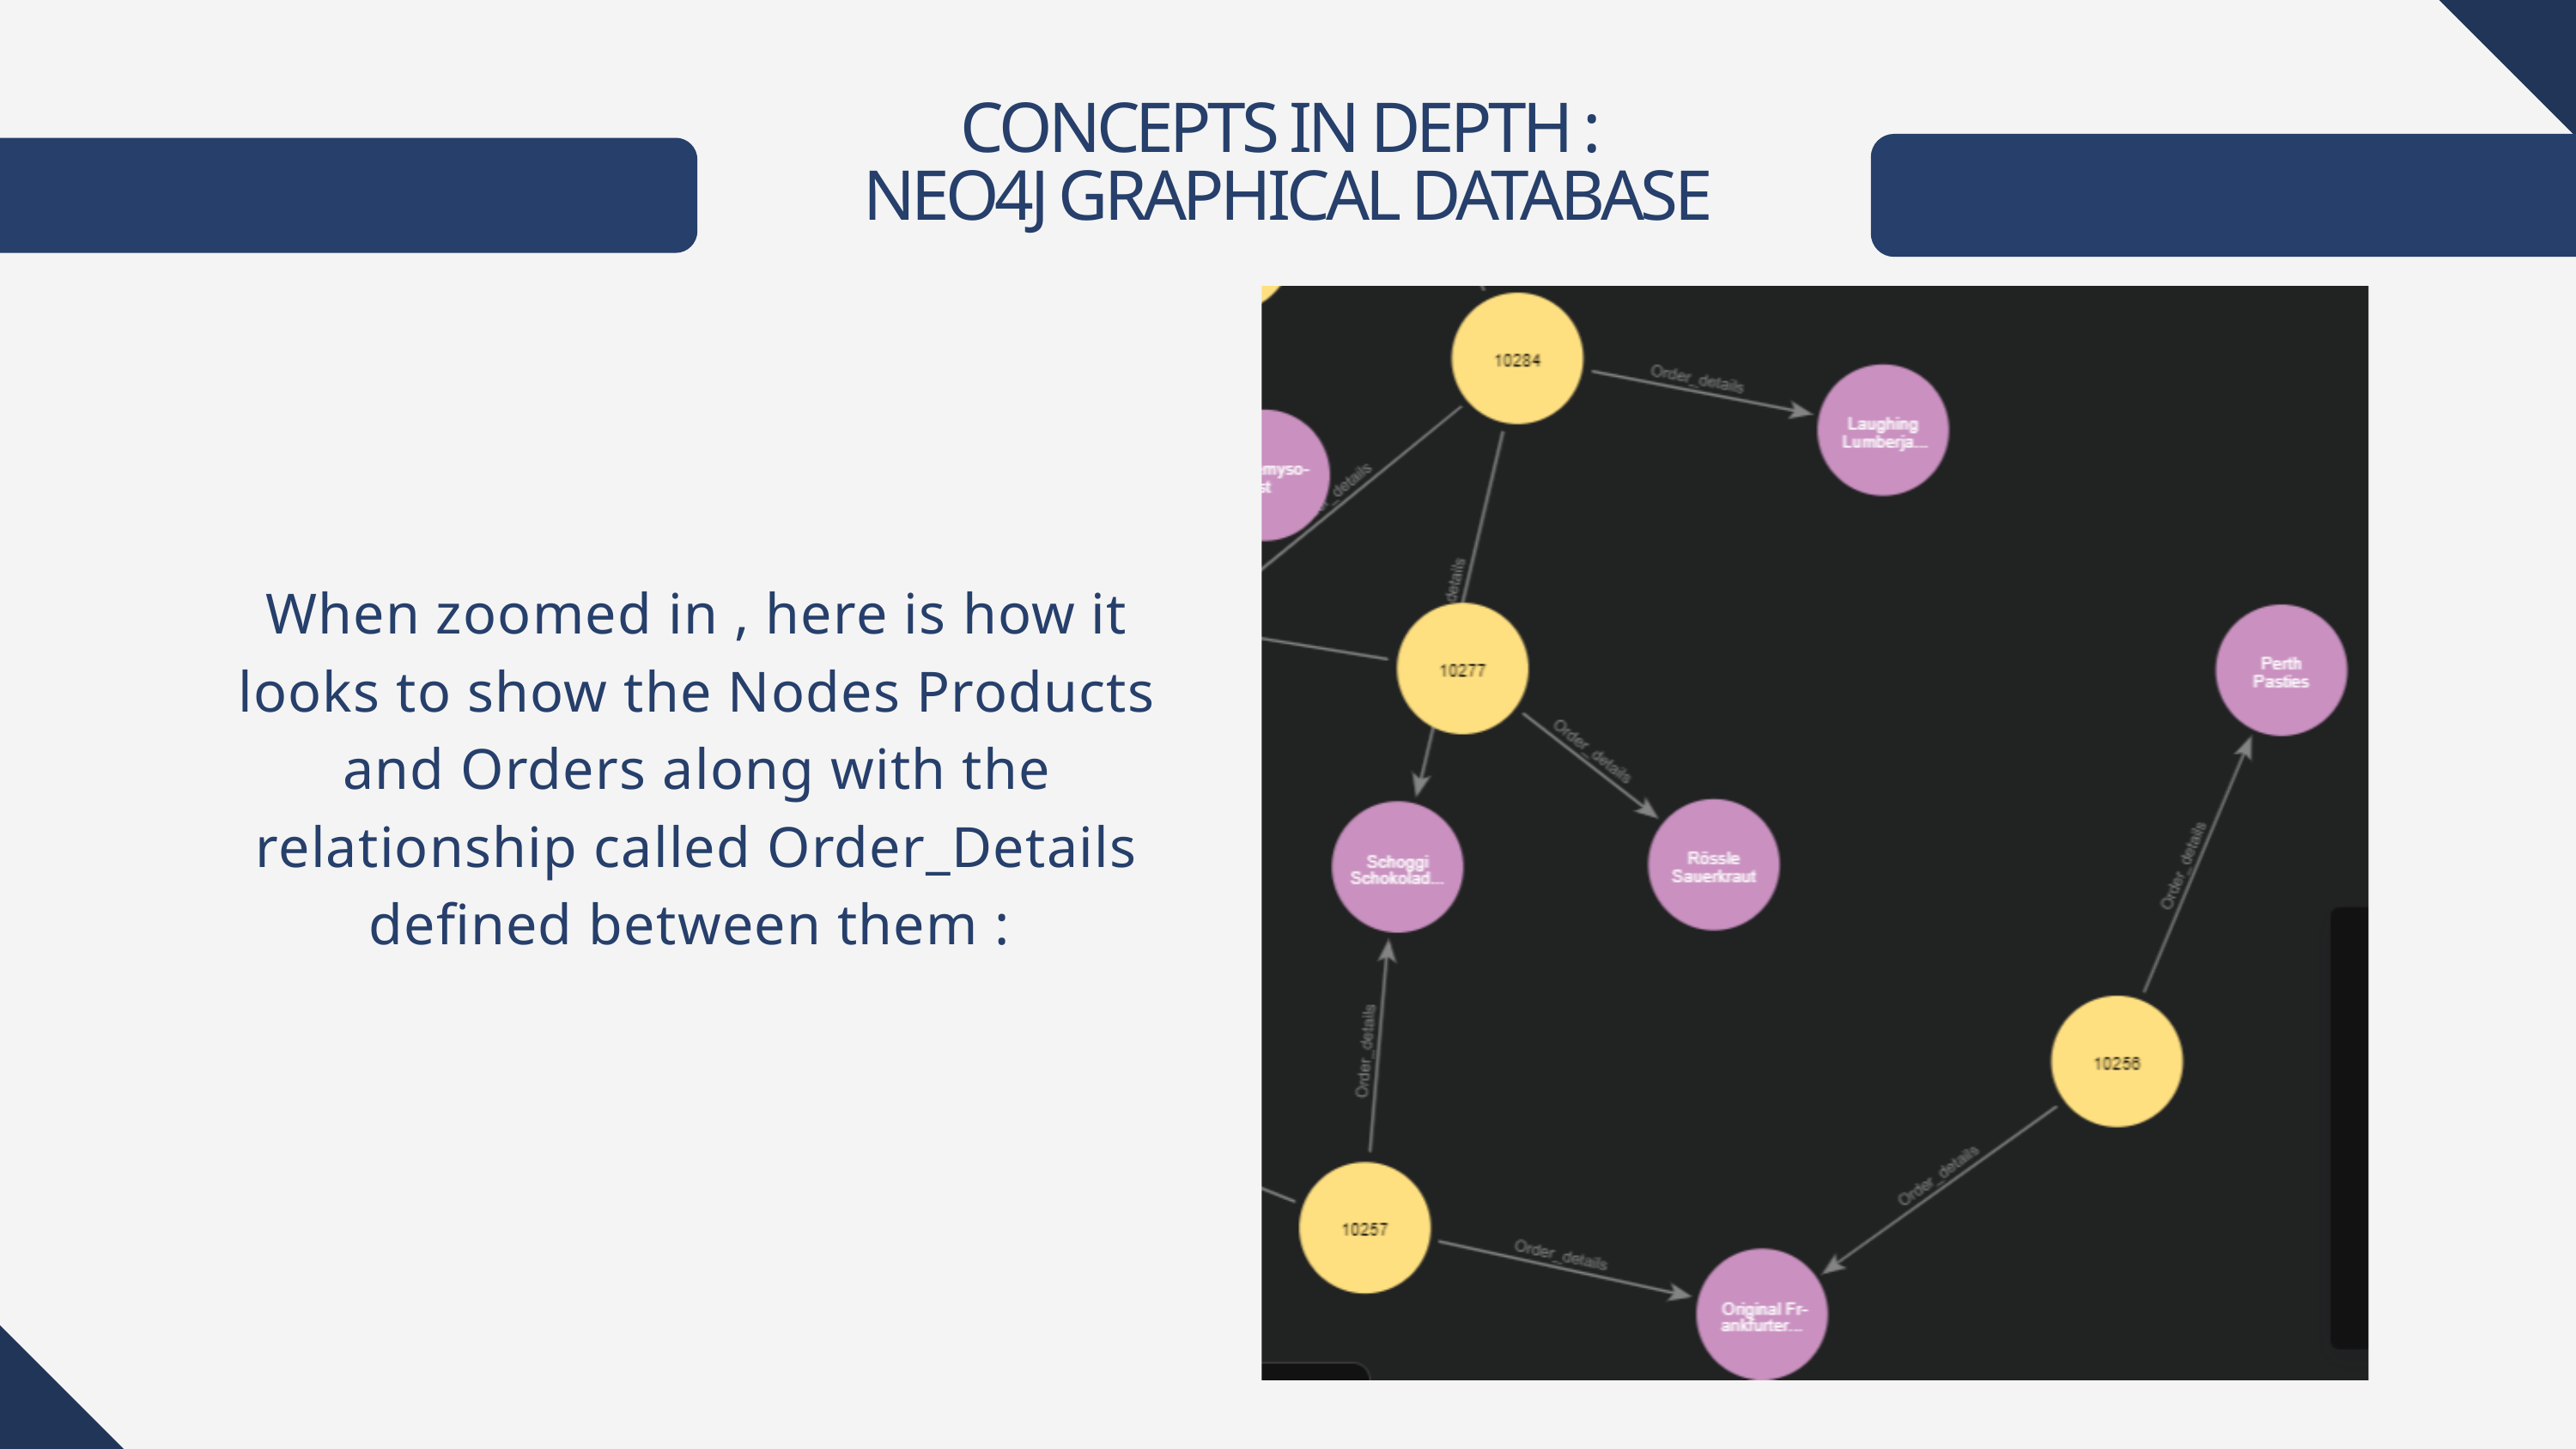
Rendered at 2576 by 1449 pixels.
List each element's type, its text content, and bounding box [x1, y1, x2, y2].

text_box When zoomed in , here is how it looks to show the Nodes Products and Orders along with the relationship called Order_Details defined between them : [236, 567, 1158, 956]
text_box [0, 137, 698, 253]
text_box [1870, 133, 2576, 258]
text_box CONCEPTS IN DEPTH : NEO4J GRAPHICAL DATABASE [595, 99, 1981, 234]
text_box [0, 1325, 125, 1449]
text_box [1261, 286, 2369, 1380]
text_box [2439, 0, 2576, 132]
